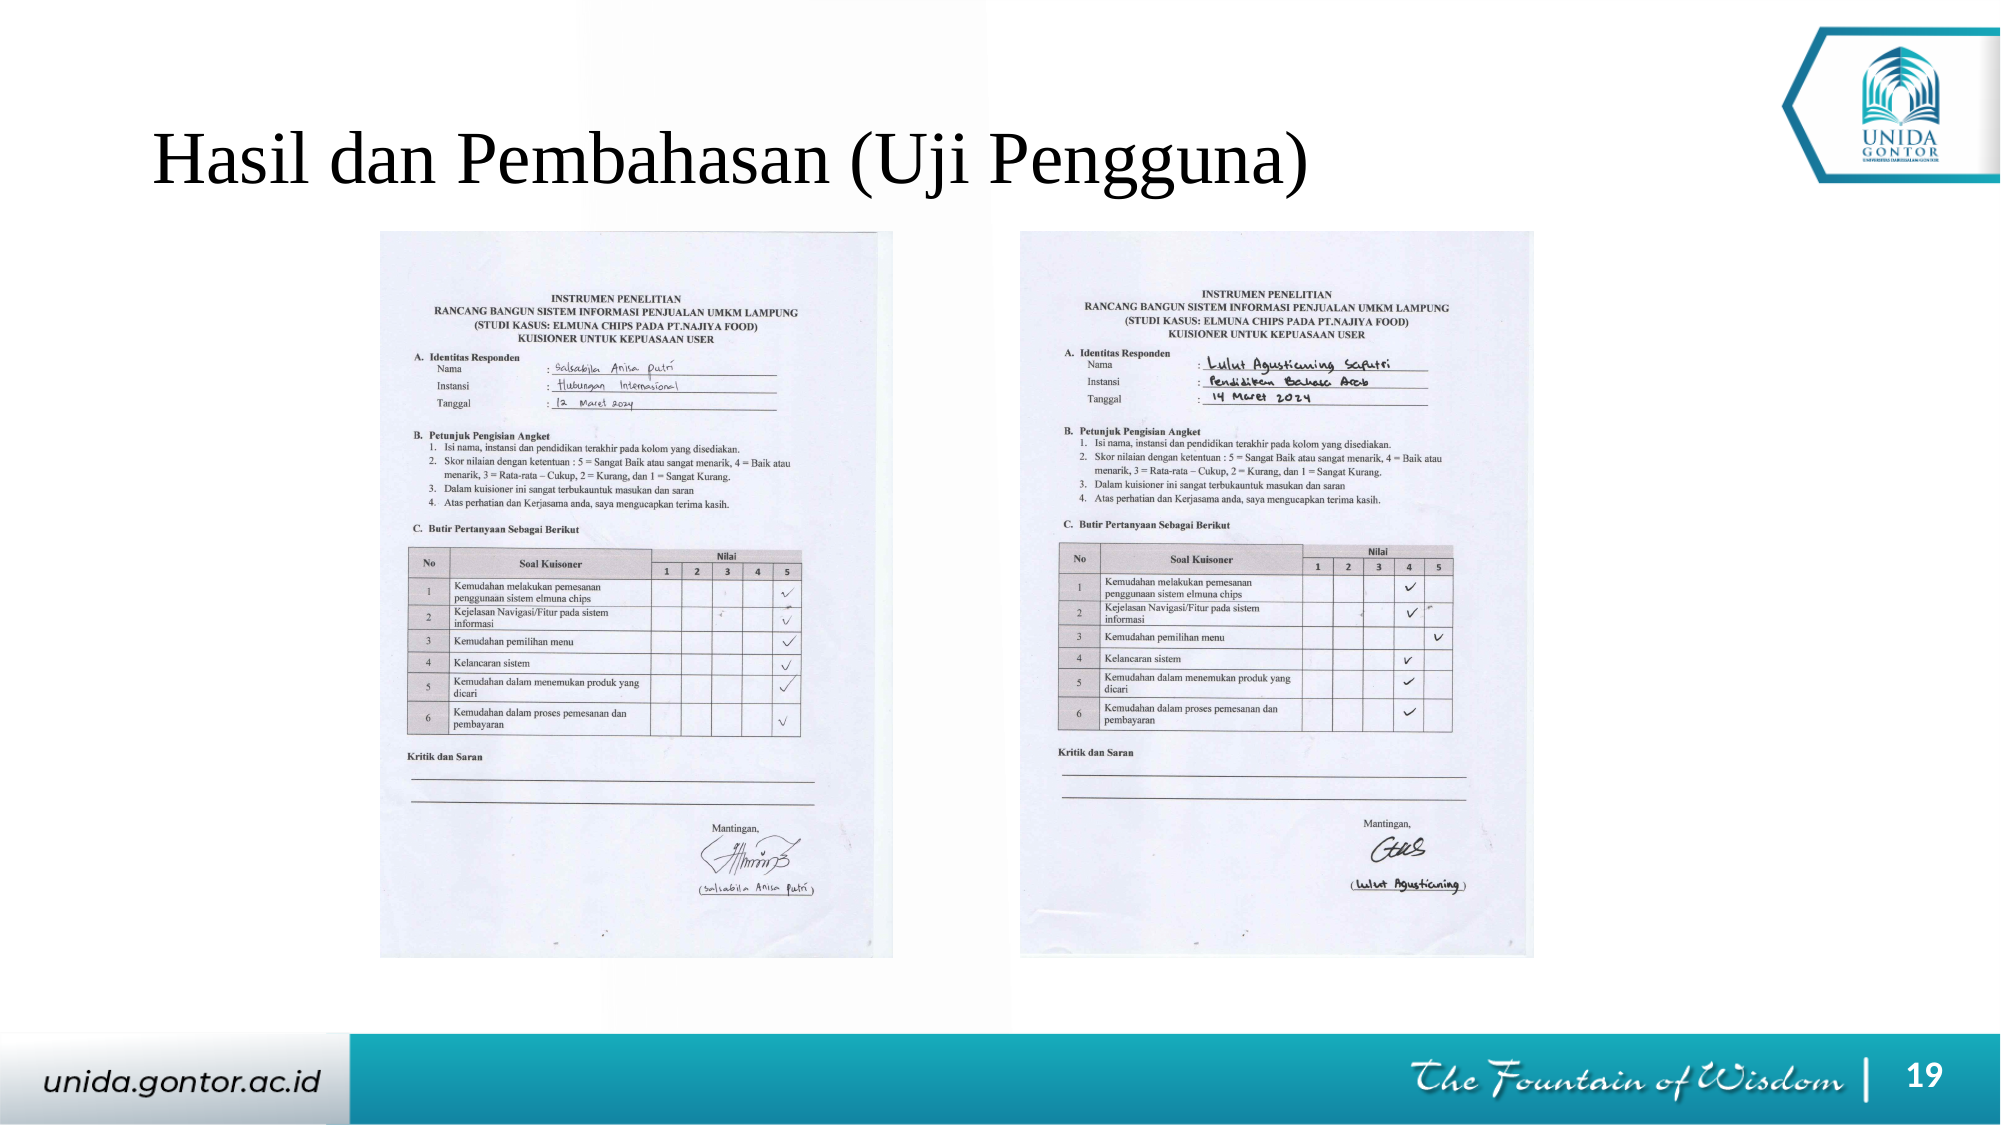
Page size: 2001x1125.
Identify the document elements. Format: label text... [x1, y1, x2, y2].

title Hasil dan Pembahasan (Uji Pengguna) [137, 50, 1863, 269]
picture [0, 0, 2001, 1125]
